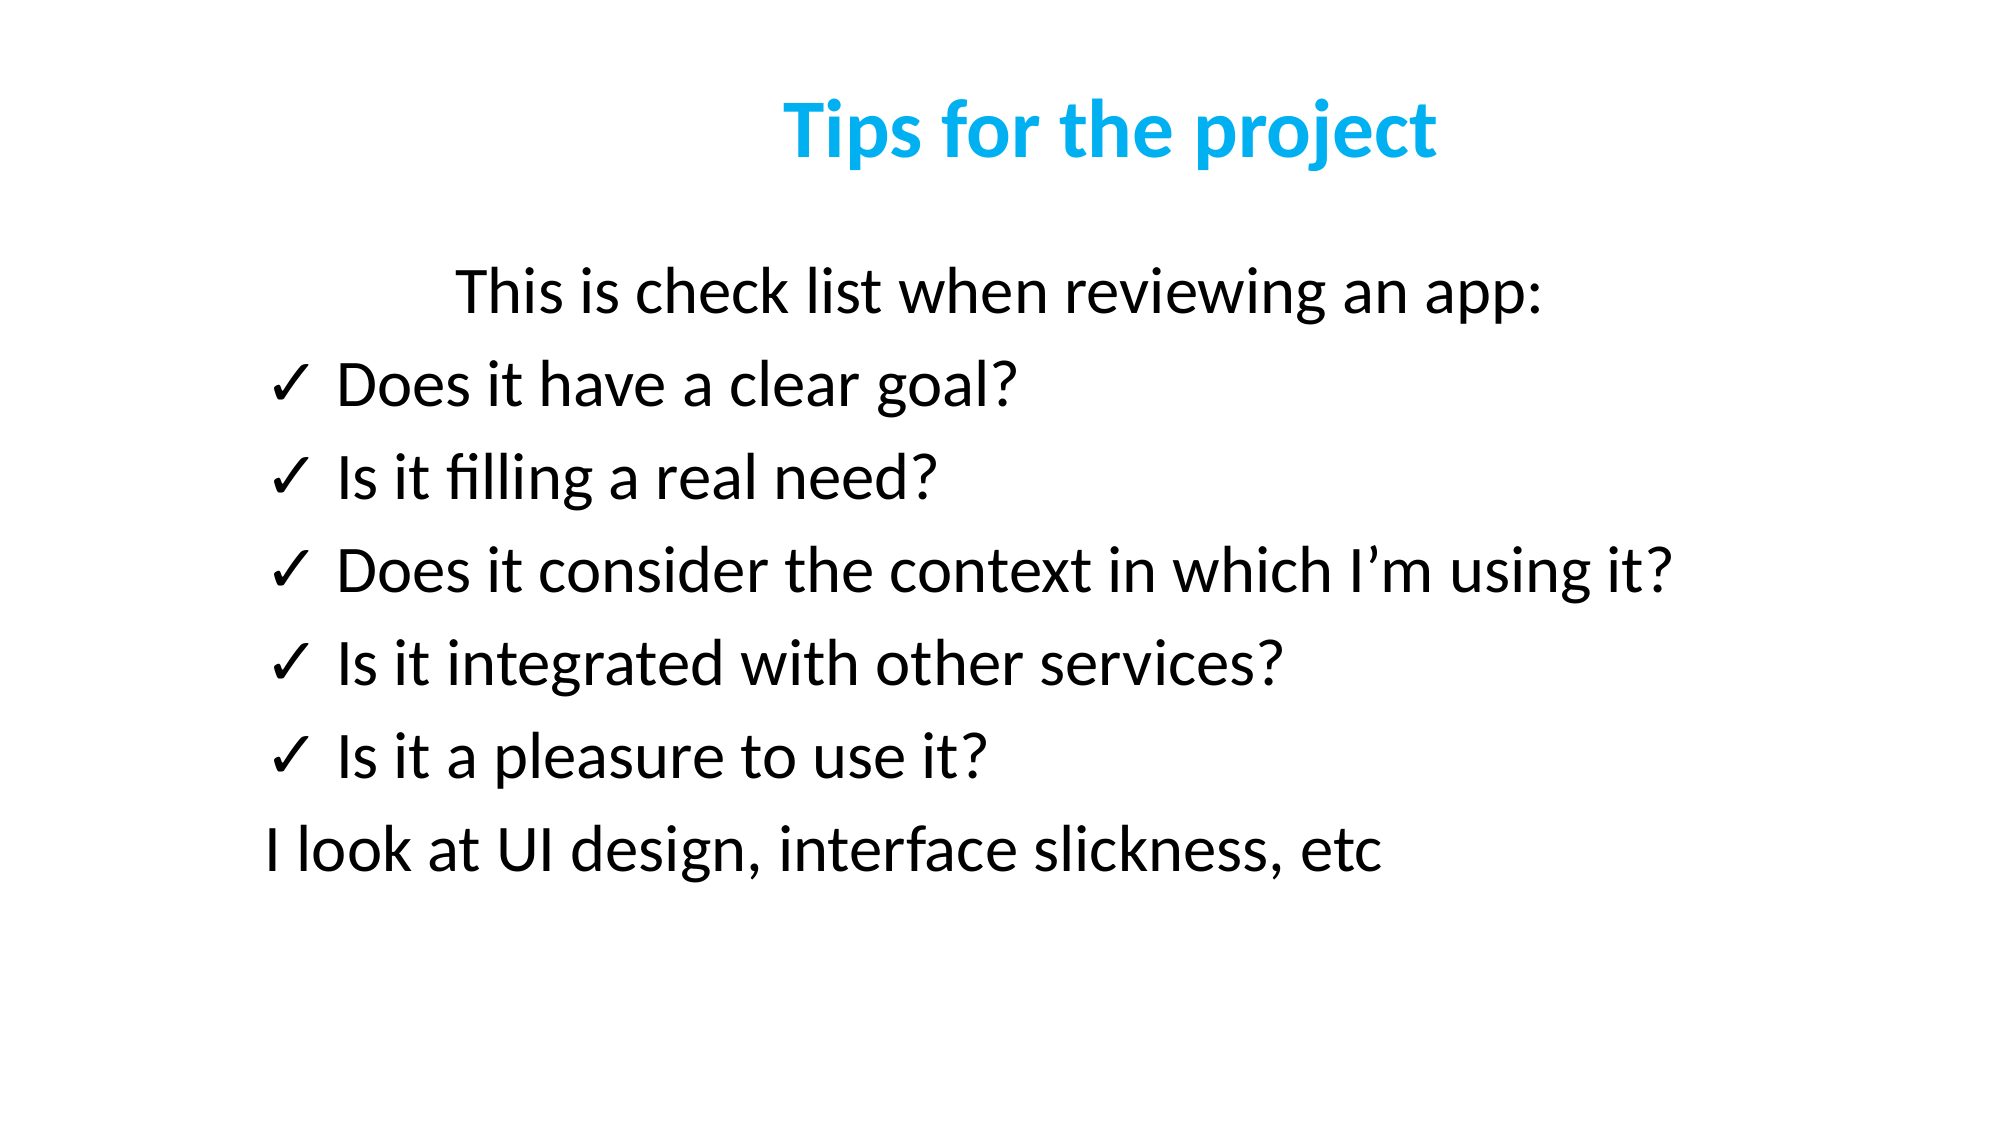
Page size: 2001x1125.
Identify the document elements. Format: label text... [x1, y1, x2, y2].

text_box Tips for the project [768, 66, 1454, 182]
subtitle This is check list when reviewing an app: ✓ Does it have a clear goal? ✓ Is it filling a real need? ✓ Does it consider the context in which I’m using it? ✓ Is it integrated with other services? ✓ Is it a pleasure to use it? I look at UI design, interface slickness, etc [249, 248, 1750, 1093]
